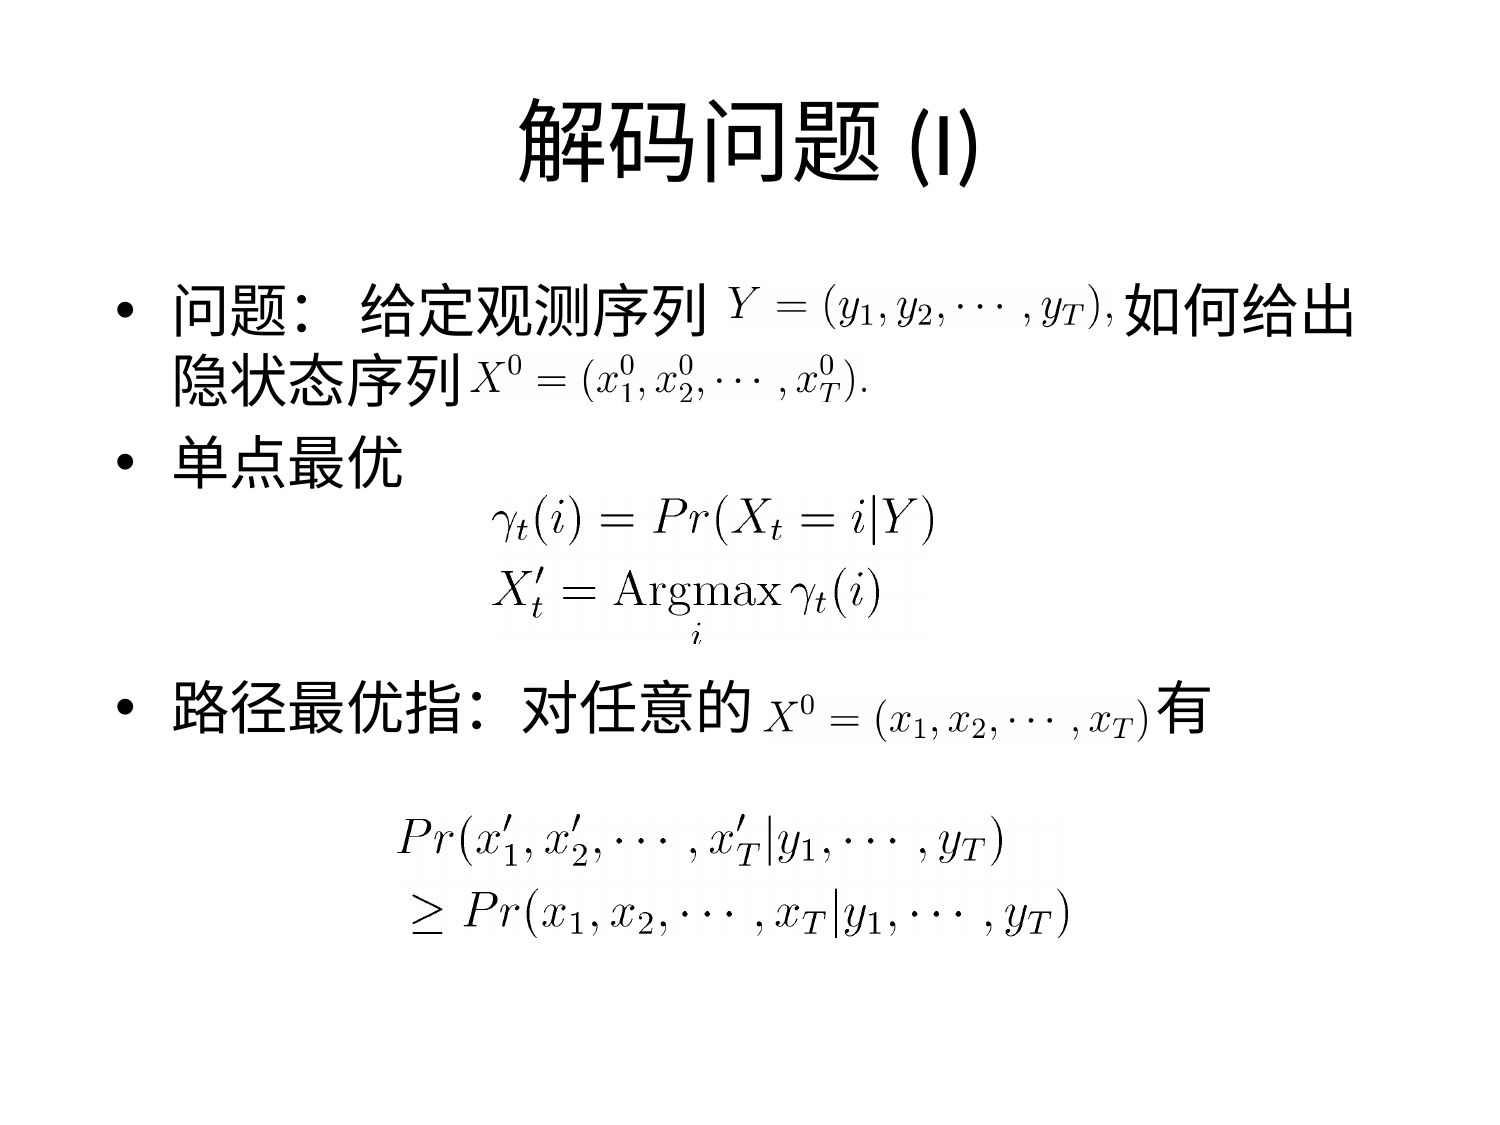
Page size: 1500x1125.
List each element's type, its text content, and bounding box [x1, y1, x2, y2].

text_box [726, 280, 1114, 333]
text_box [489, 491, 935, 649]
title 解码问题(I) [75, 45, 1425, 233]
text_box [468, 351, 868, 407]
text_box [395, 810, 1070, 944]
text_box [761, 691, 1149, 746]
list 问题： 给定观测序列 如何给出隐状态序列 单点最优 路径最优指：对任意的 有 [100, 267, 1403, 1004]
